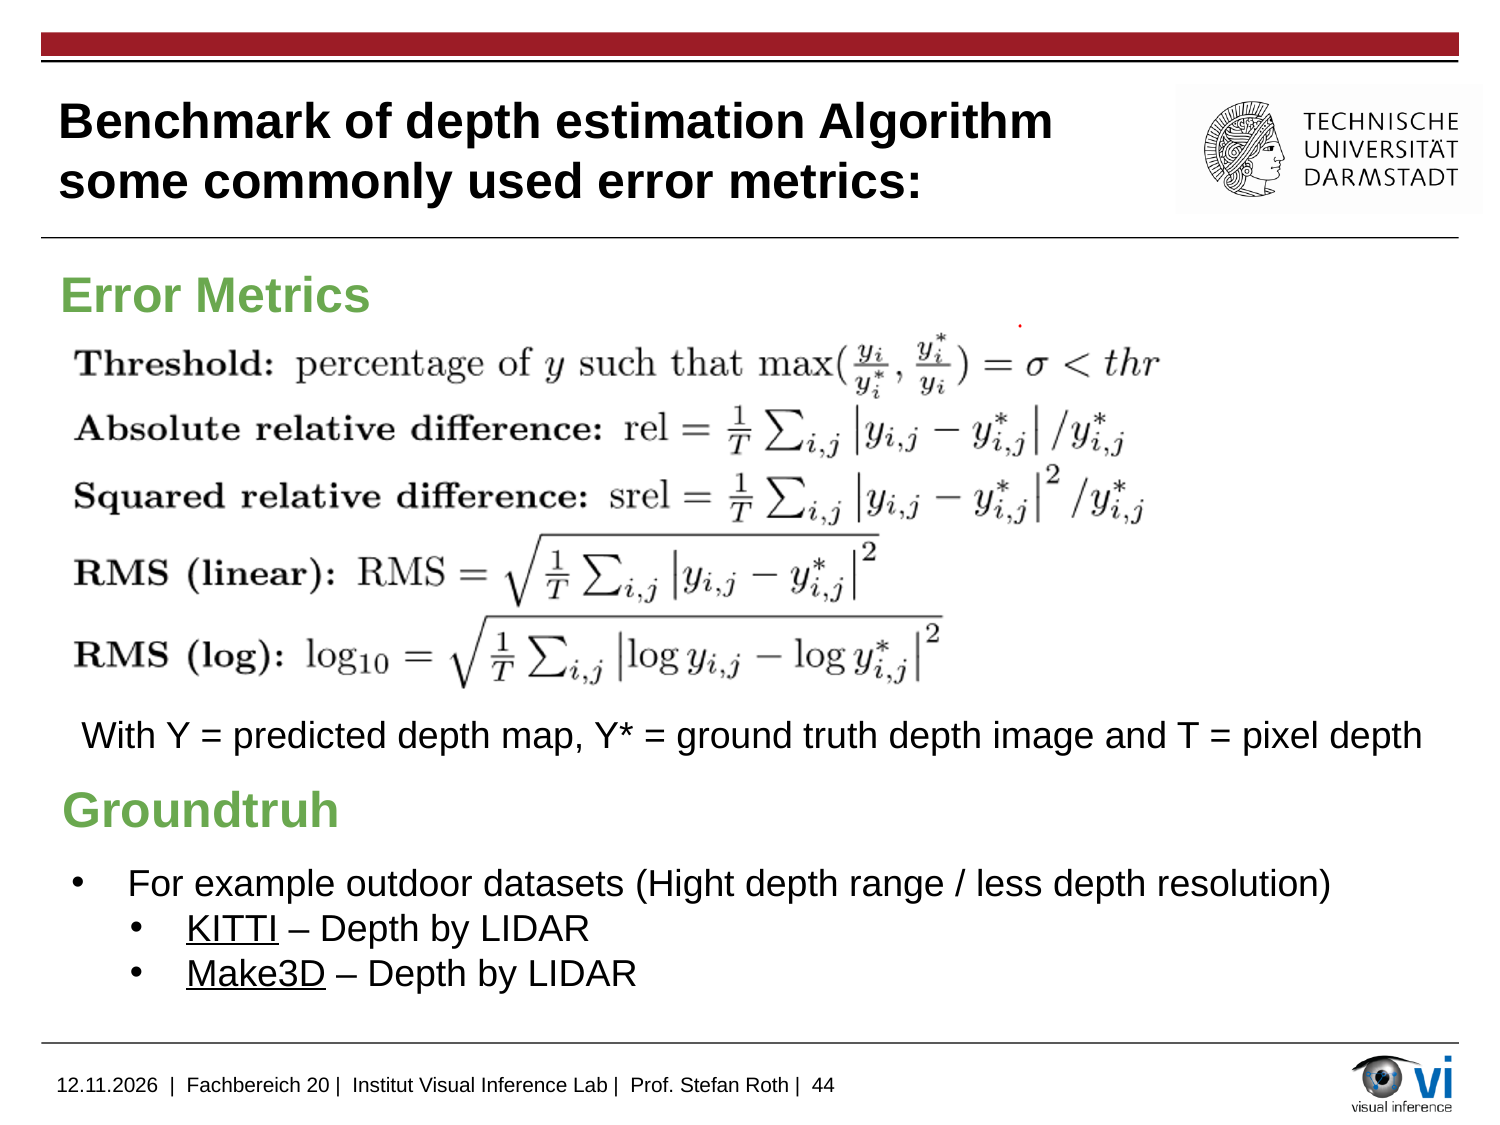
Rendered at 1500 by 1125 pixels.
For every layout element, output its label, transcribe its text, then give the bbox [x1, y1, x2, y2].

picture [1175, 84, 1483, 214]
text_box With Y = predicted depth map, Y* = ground truth depth image and T = pixel depth [66, 703, 1439, 764]
picture [1351, 1055, 1500, 1112]
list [58, 324, 1179, 689]
text_box Groundtruh [0, 762, 405, 840]
text_box Error Metrics [12, 247, 420, 325]
title Benchmark of depth estimation Algorithm some commonly used error metrics: [58, 79, 1149, 218]
text_box For example outdoor datasets (Hight depth range / less depth resolution) KITTI – Depth by LIDAR Make3D – Depth by LIDAR [56, 851, 1444, 1002]
